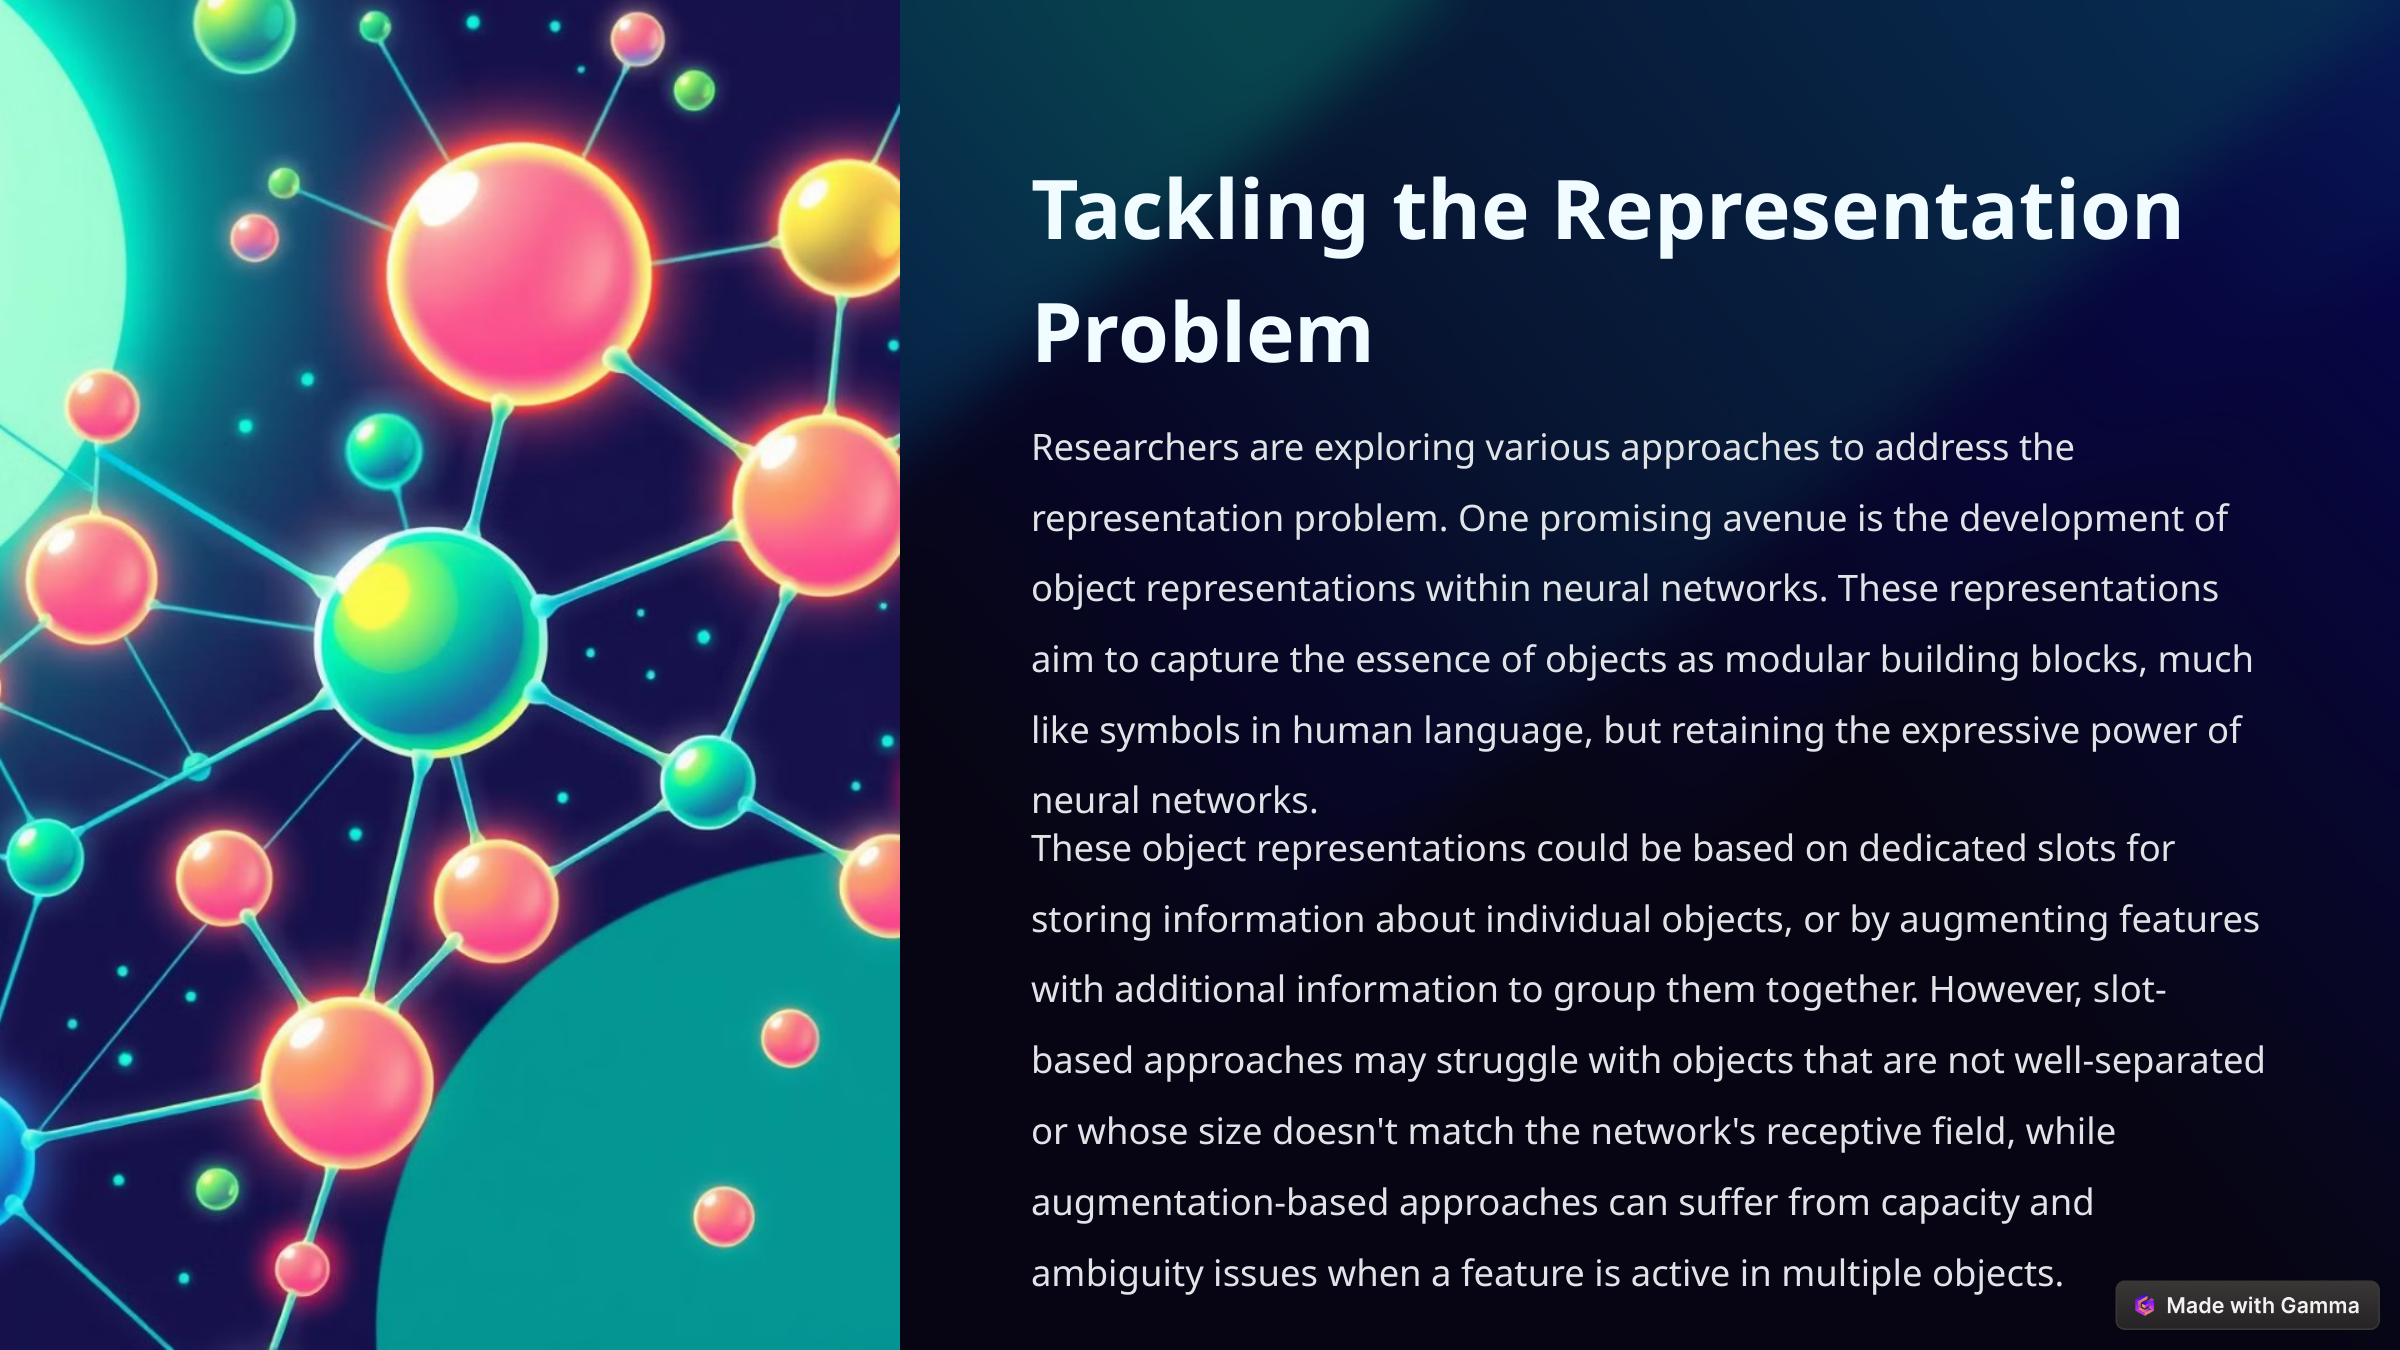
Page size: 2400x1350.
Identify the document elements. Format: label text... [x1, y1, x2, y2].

picture [0, 0, 901, 1350]
text_box Tackling the Representation Problem [1030, 132, 2270, 341]
text_box These object representations could be based on dedicated slots for storing information about individual objects, or by augmenting features with additional information to group them together. However, slot-based approaches may struggle with objects that are not well-separated or whose size doesn't match the network's receptive field, while augmentation-based approaches can suffer from capacity and ambiguity issues when a feature is active in multiple objects. [1030, 798, 2270, 1218]
picture [2106, 1271, 2389, 1339]
text_box Researchers are exploring various approaches to address the representation problem. One promising avenue is the development of object representations within neural networks. These representations aim to capture the essence of objects as modular building blocks, much like symbols in human language, but retaining the expressive power of neural networks. [1030, 396, 2270, 756]
